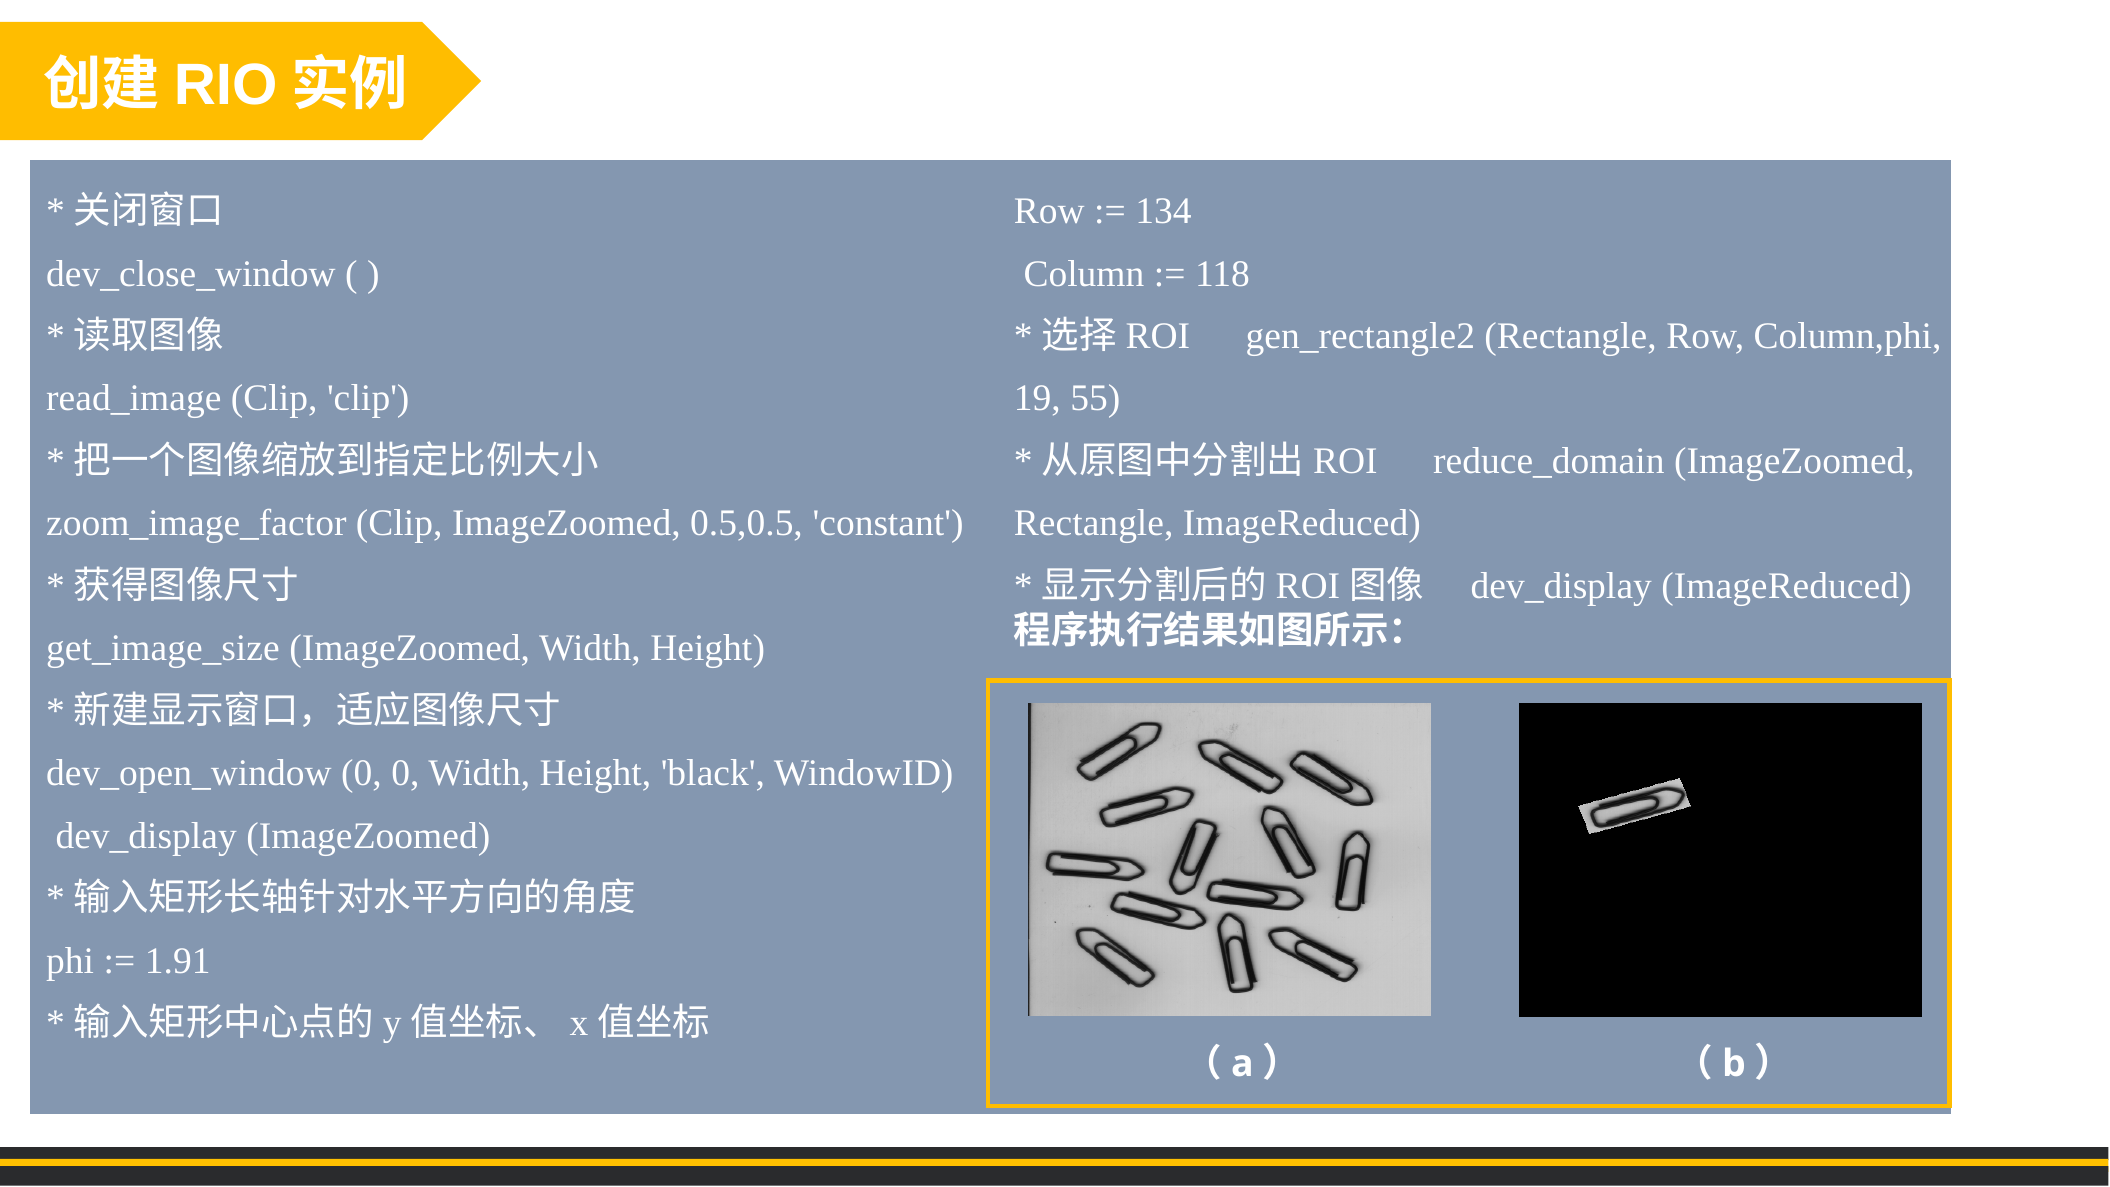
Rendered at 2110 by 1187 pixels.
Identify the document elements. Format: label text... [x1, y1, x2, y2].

text_box Row := 134 Column := 118 *选择ROI gen_rectangle2 (Rectangle, Row, Column,phi, 19, 55) *从原图中分割出ROI reduce_domain (ImageZoomed, Rectangle, ImageReduced) *显示分割后的ROI图像 dev_display (ImageReduced) 程序执行结果如图所示： [999, 161, 1966, 659]
text_box （b） [1519, 1030, 1950, 1092]
text_box 创建RIO实例 [0, 20, 483, 142]
text_box [987, 679, 1950, 1107]
picture [1519, 703, 1922, 1017]
text_box （a） [1028, 1030, 1459, 1092]
text_box *关闭窗口 dev_close_window ( ) *读取图像 read_image (Clip, 'clip') *把一个图像缩放到指定比例大小 zoom_image_factor (Clip, ImageZoomed, 0.5,0.5, 'constant') *获得图像尺寸 get_image_size (ImageZoomed, Width, Height) *新建显示窗口，适应图像尺寸 dev_open_window (0, 0, Width, Height, 'black', WindowID) dev_display (ImageZoomed) *输入矩形长轴针对水平方向的角度 phi := 1.91 *输入矩形中心点的y值坐标、x值坐标 [30, 160, 1951, 1114]
picture [1028, 704, 1431, 1017]
